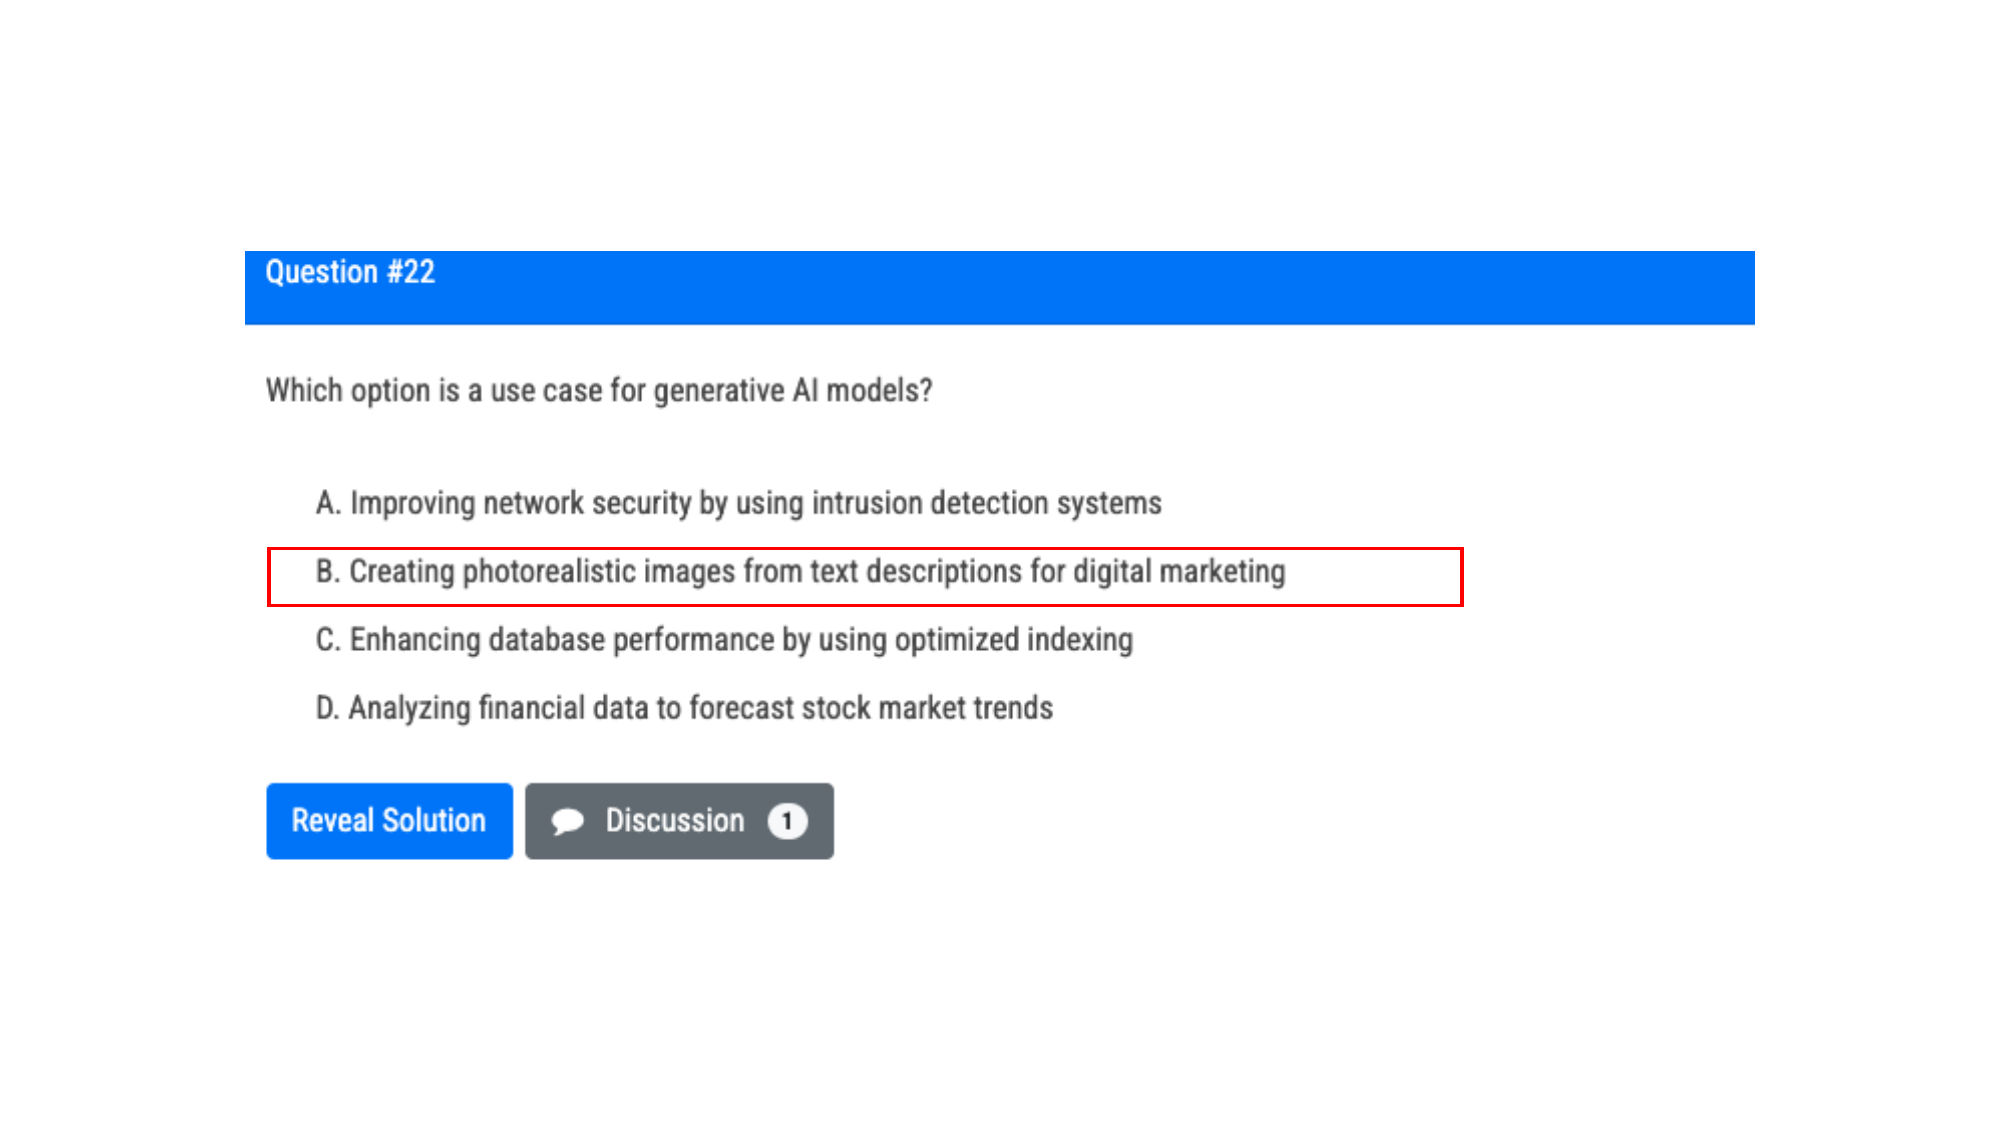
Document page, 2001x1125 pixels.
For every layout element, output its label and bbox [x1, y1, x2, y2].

picture [244, 251, 1756, 874]
